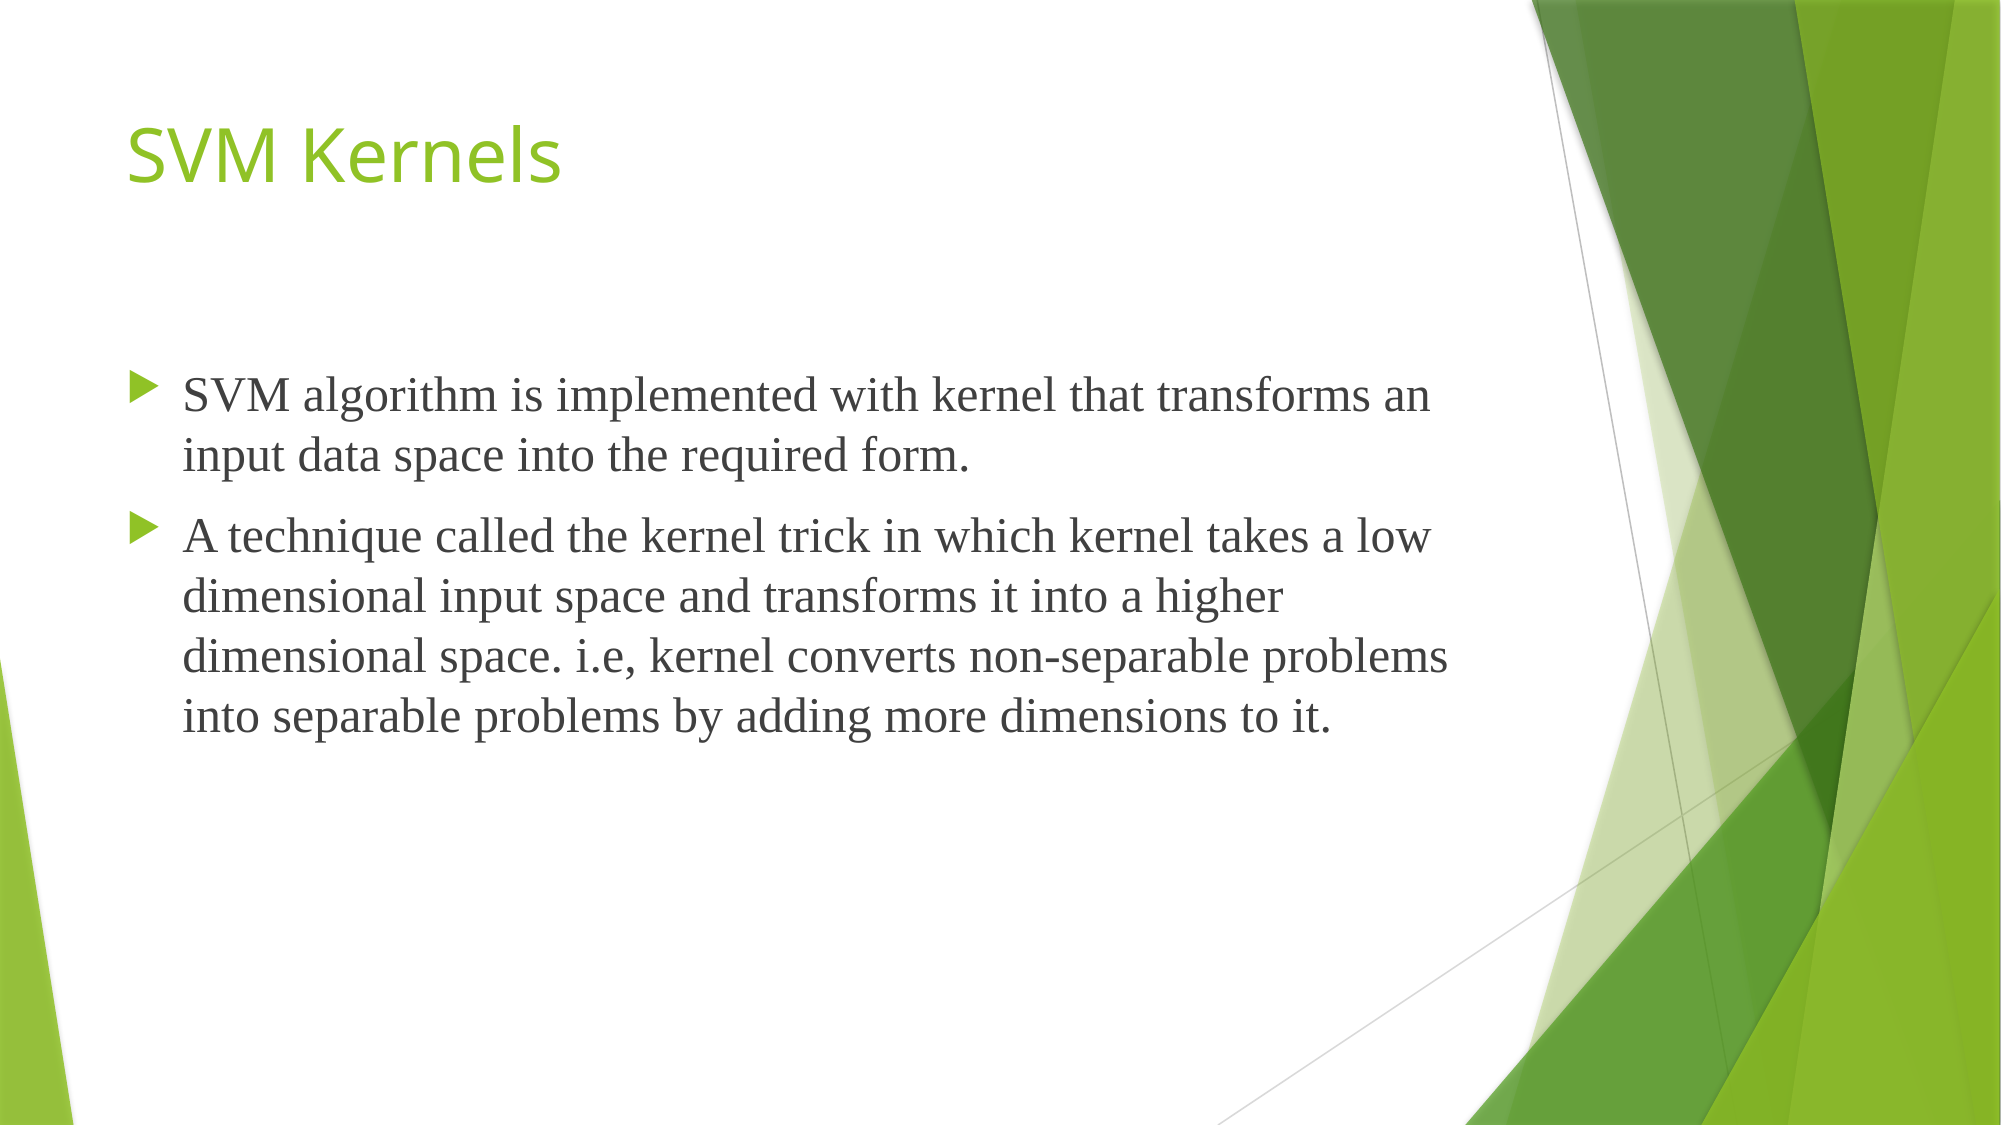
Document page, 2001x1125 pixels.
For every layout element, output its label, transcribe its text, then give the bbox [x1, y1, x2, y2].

title SVM Kernels [111, 99, 1522, 317]
list SVM algorithm is implemented with kernel that transforms an input data space into the required form. A technique called the kernel trick in which kernel takes a low dimensional input space and transforms it into a higher dimensional space. i.e, kernel converts non-separable problems into separable problems by adding more dimensions to it. [111, 354, 1522, 992]
